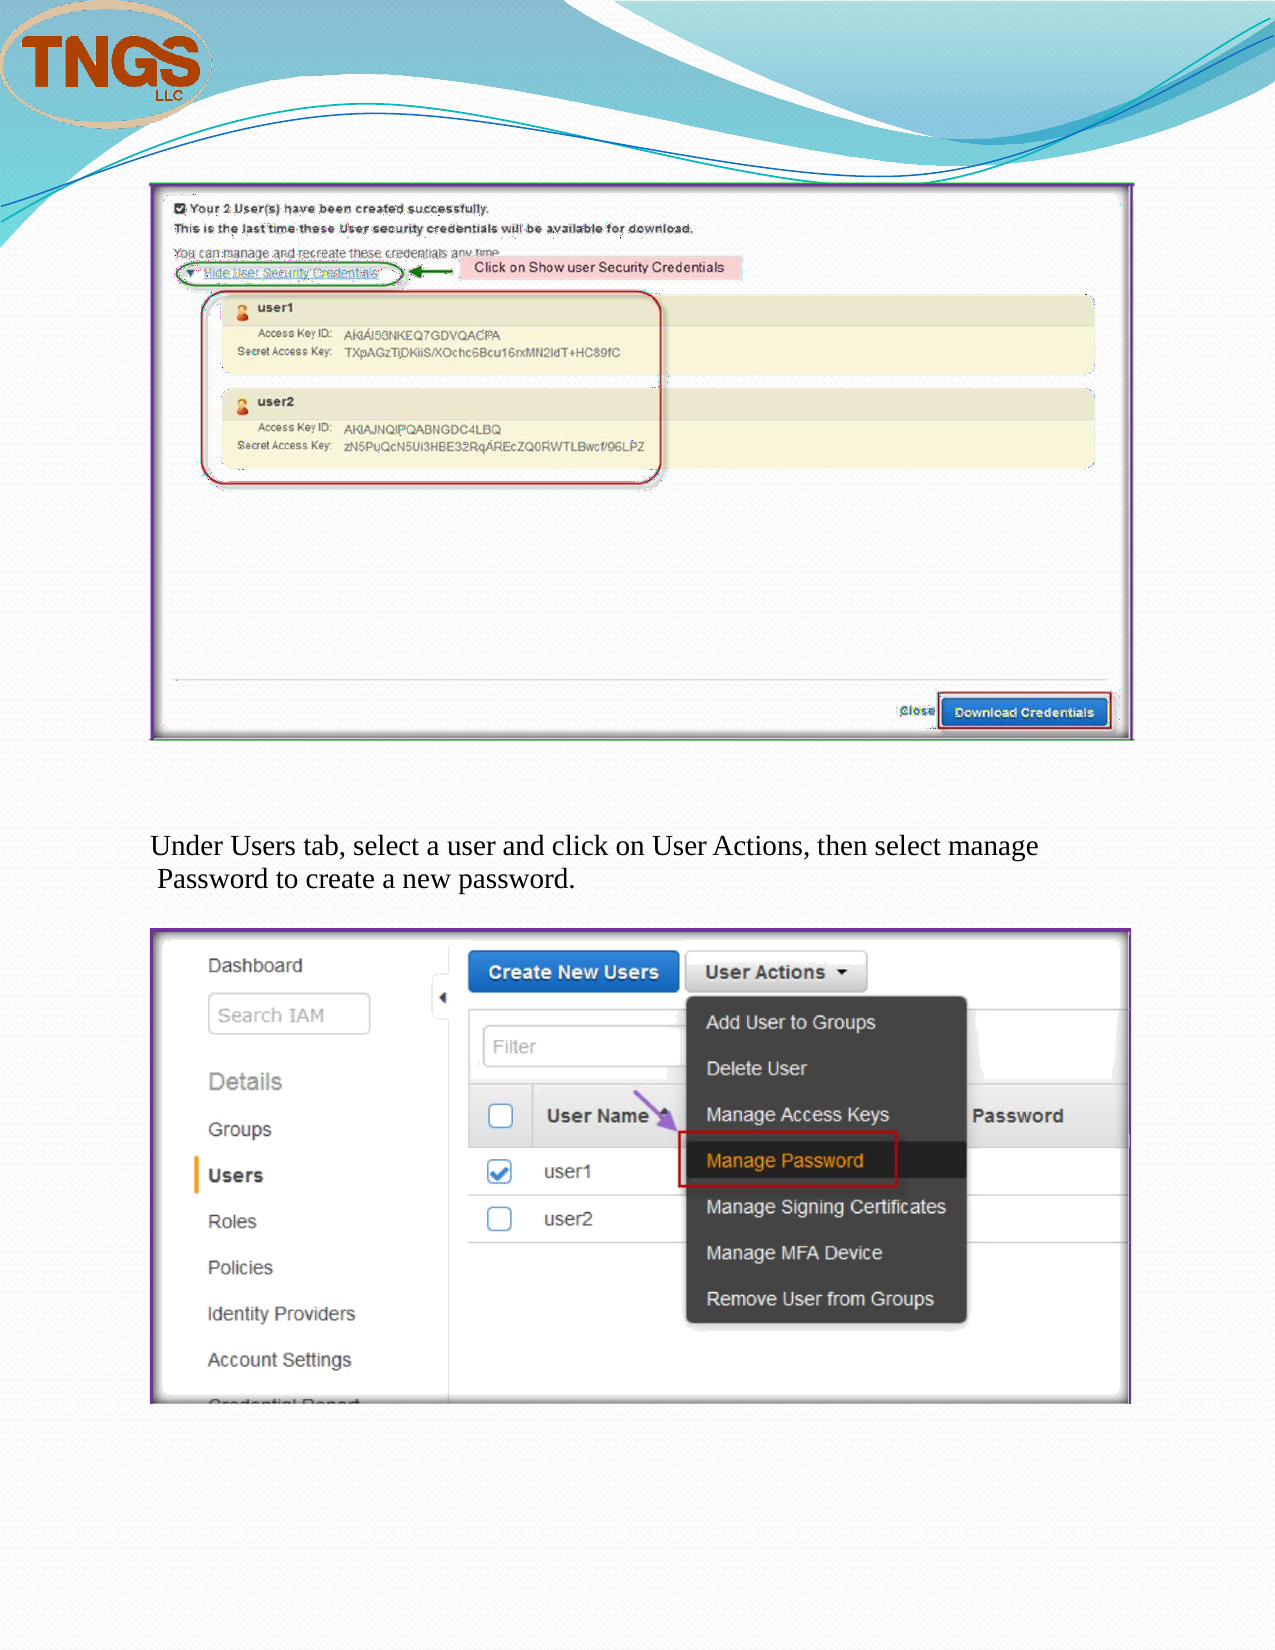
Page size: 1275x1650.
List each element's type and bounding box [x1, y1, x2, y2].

text_box [77, 174, 1275, 1650]
picture [0, 0, 212, 129]
